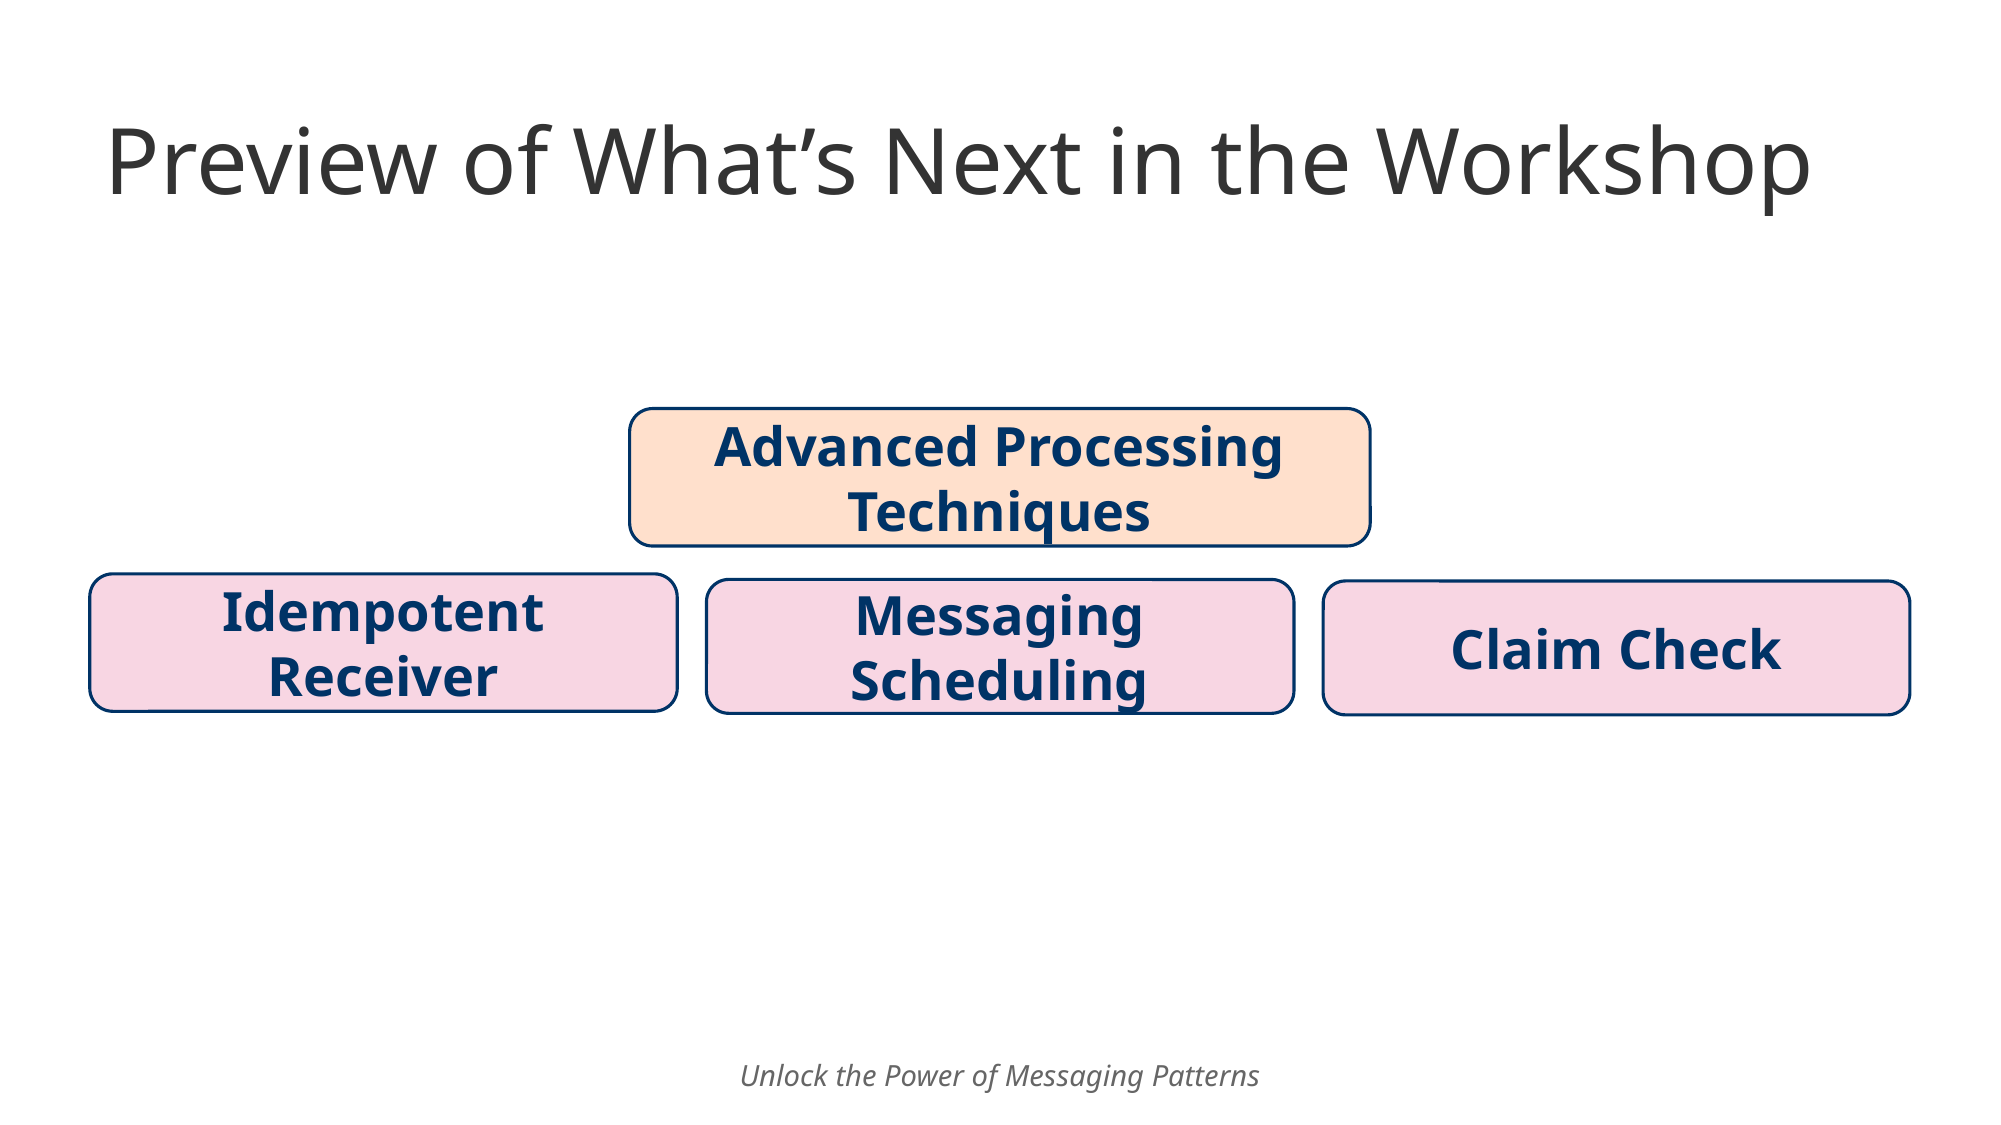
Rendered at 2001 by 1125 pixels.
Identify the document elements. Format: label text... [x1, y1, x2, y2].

title Preview of What’s Next in the Workshop [89, 75, 1911, 255]
text_box Advanced Processing Techniques [628, 406, 1372, 548]
text_box Claim Check [1321, 579, 1912, 717]
text_box Messaging Scheduling [704, 577, 1296, 715]
text_box Idempotent Receiver [88, 572, 679, 713]
